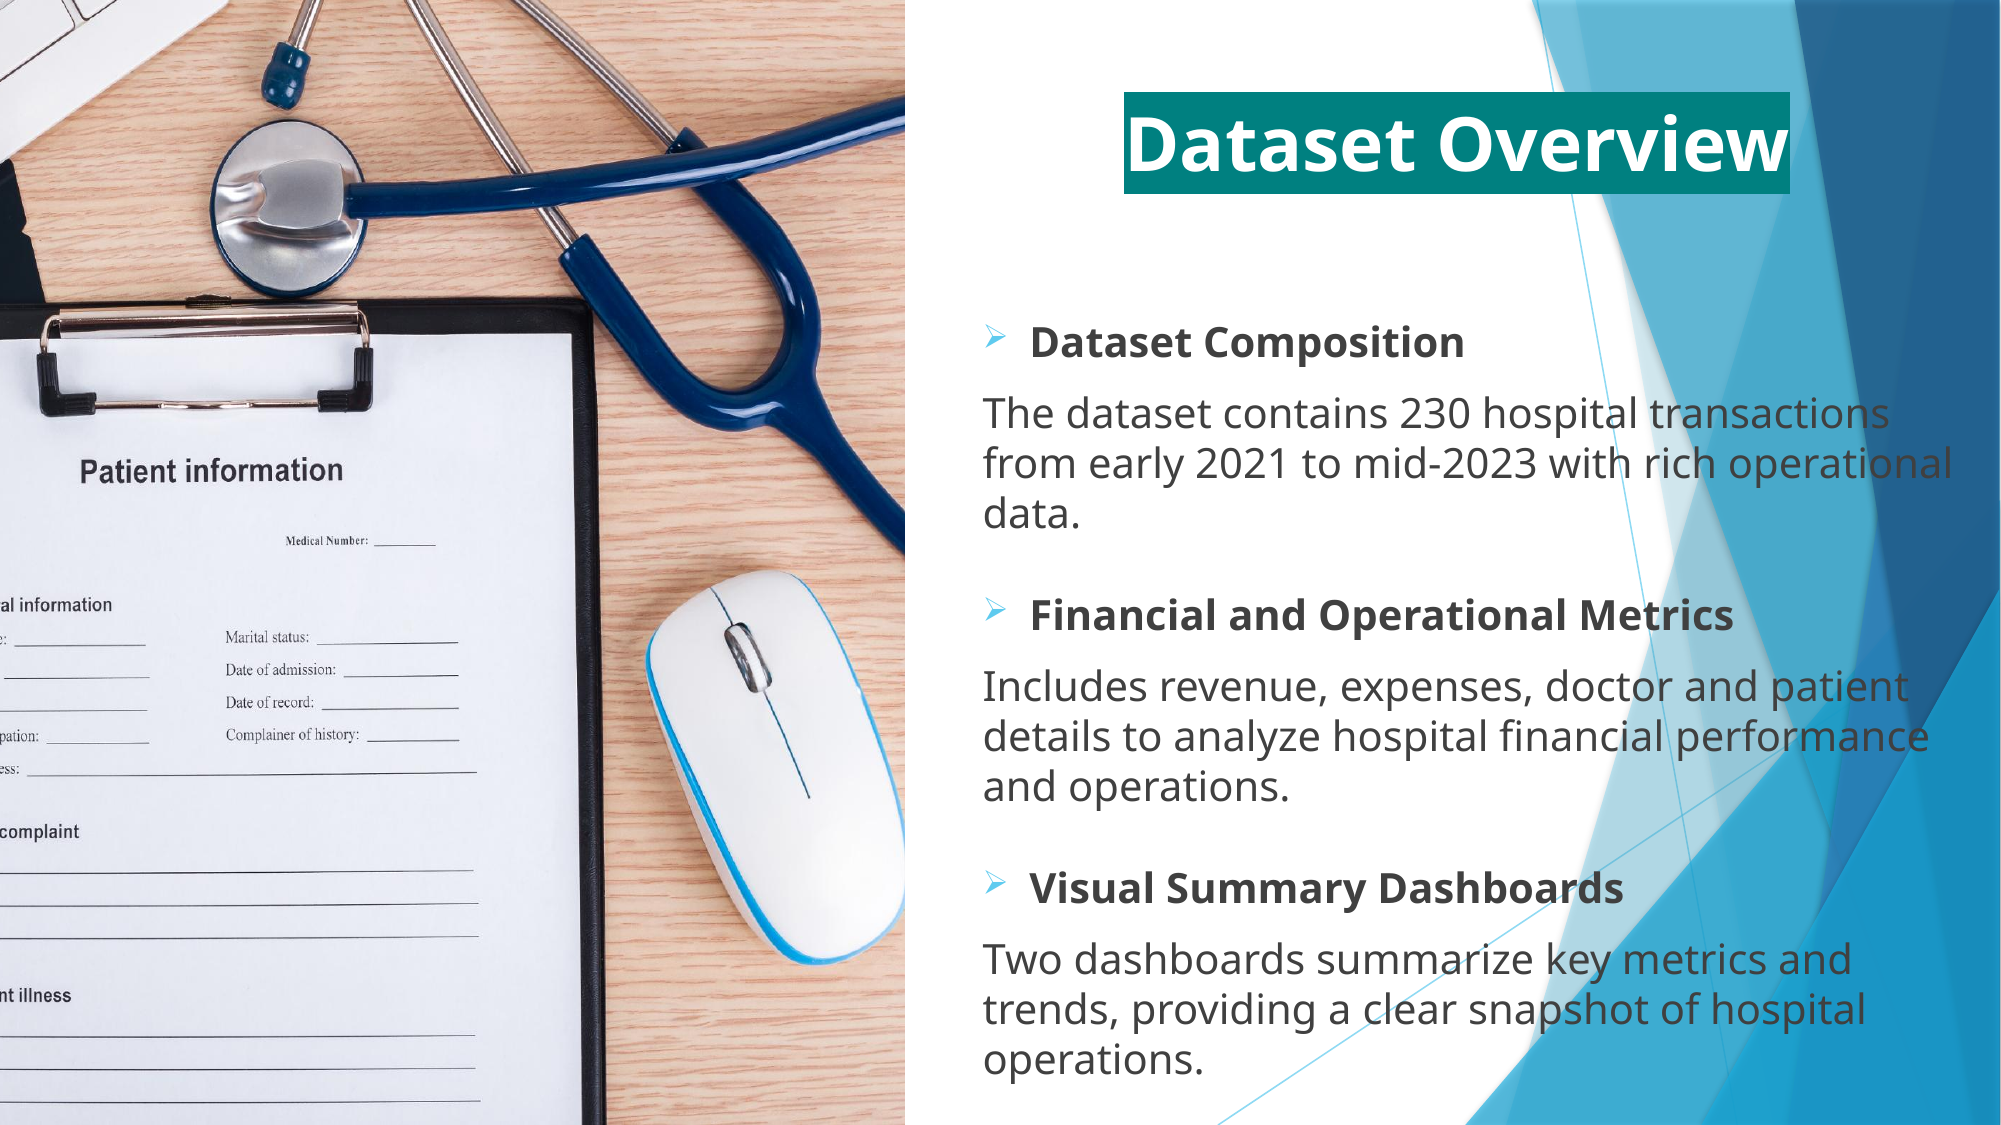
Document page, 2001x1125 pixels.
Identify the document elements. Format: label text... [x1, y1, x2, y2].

title Dataset Overview [1109, 69, 1957, 195]
list Dataset Composition The dataset contains 230 hospital transactions from early 2021 to mid-2023 with rich operational data. Financial and Operational Metrics Includes revenue, expenses, doctor and patient details to analyze hospital financial performance and operations. Visual Summary Dashboards Two dashboards summarize key metrics and trends, providing a clear snapshot of hospital operations. [967, 220, 1980, 1098]
picture [0, 0, 906, 1125]
